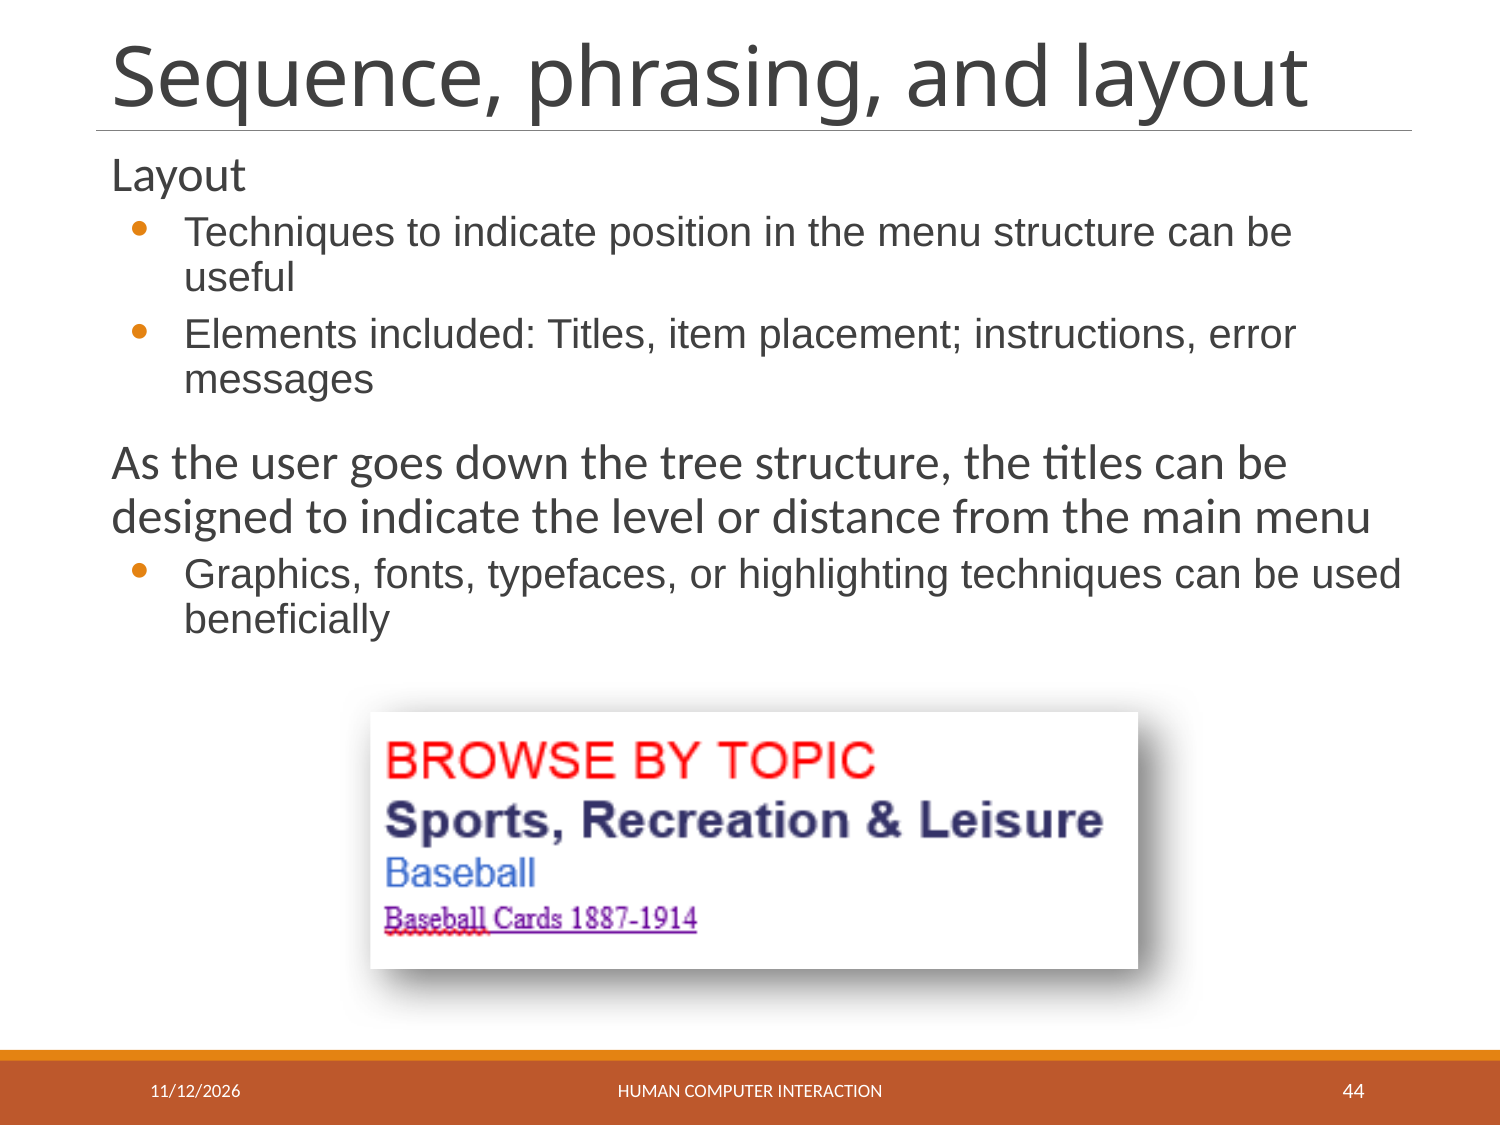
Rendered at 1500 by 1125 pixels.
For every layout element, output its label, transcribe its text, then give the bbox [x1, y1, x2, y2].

picture [369, 711, 1139, 969]
list Layout Techniques to indicate position in the menu structure can be useful Elements included: Titles, item placement; instructions, error messages As the user goes down the tree structure, the titles can be designed to indicate the level or distance from the main menu Graphics, fonts, typefaces, or highlighting techniques can be used beneficially [96, 140, 1413, 1034]
title Sequence, phrasing, and layout [96, 19, 1413, 131]
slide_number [135, 1059, 440, 1120]
slide_number 44 [1218, 1059, 1380, 1120]
footer Human Computer Interaction [453, 1059, 1047, 1120]
